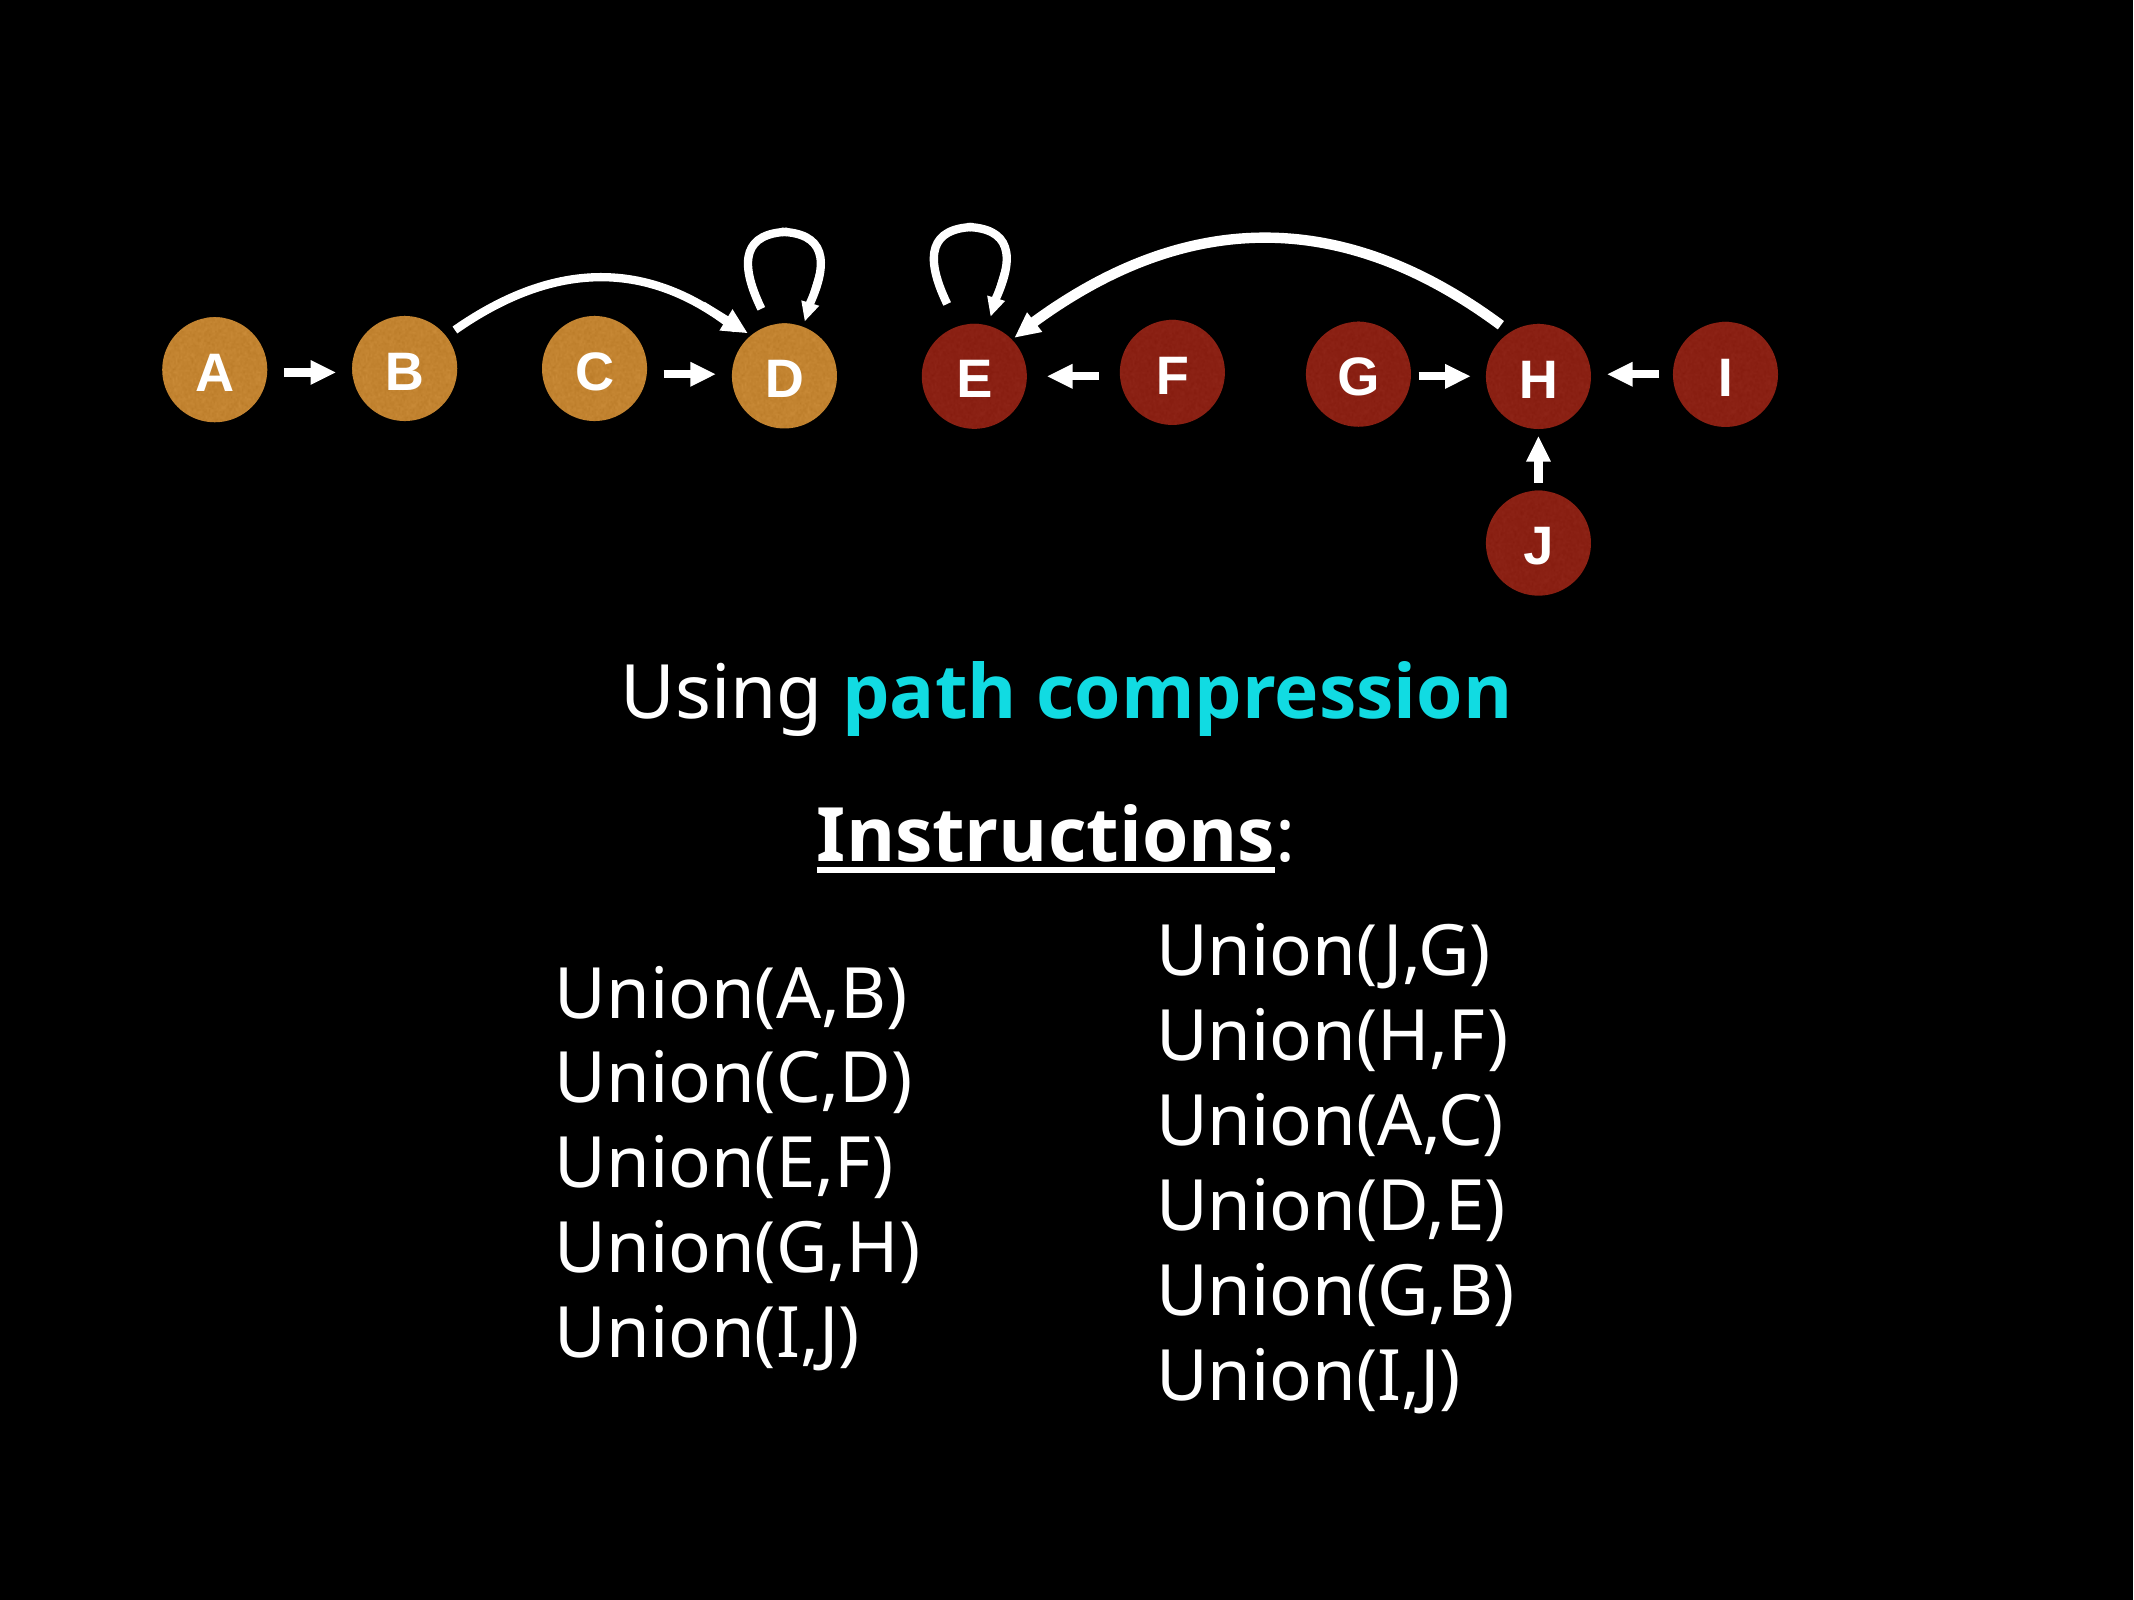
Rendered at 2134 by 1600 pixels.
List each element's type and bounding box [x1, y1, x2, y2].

text_box [1532, 436, 1545, 484]
text_box [663, 368, 716, 381]
text_box [921, 323, 1027, 429]
text_box [612, 635, 1522, 742]
text_box [1418, 370, 1471, 383]
text_box [1485, 323, 1592, 430]
text_box [1147, 896, 1799, 1423]
text_box [454, 277, 748, 422]
text_box [808, 778, 1304, 886]
text_box [162, 317, 268, 423]
text_box [1014, 237, 1501, 427]
text_box [731, 323, 837, 429]
text_box [933, 226, 1008, 317]
text_box [352, 316, 458, 422]
text_box [748, 231, 822, 322]
text_box [283, 366, 336, 379]
text_box [546, 938, 1119, 1381]
text_box [1485, 490, 1592, 596]
text_box [1607, 368, 1660, 381]
text_box [1672, 321, 1779, 427]
text_box [1047, 370, 1100, 383]
